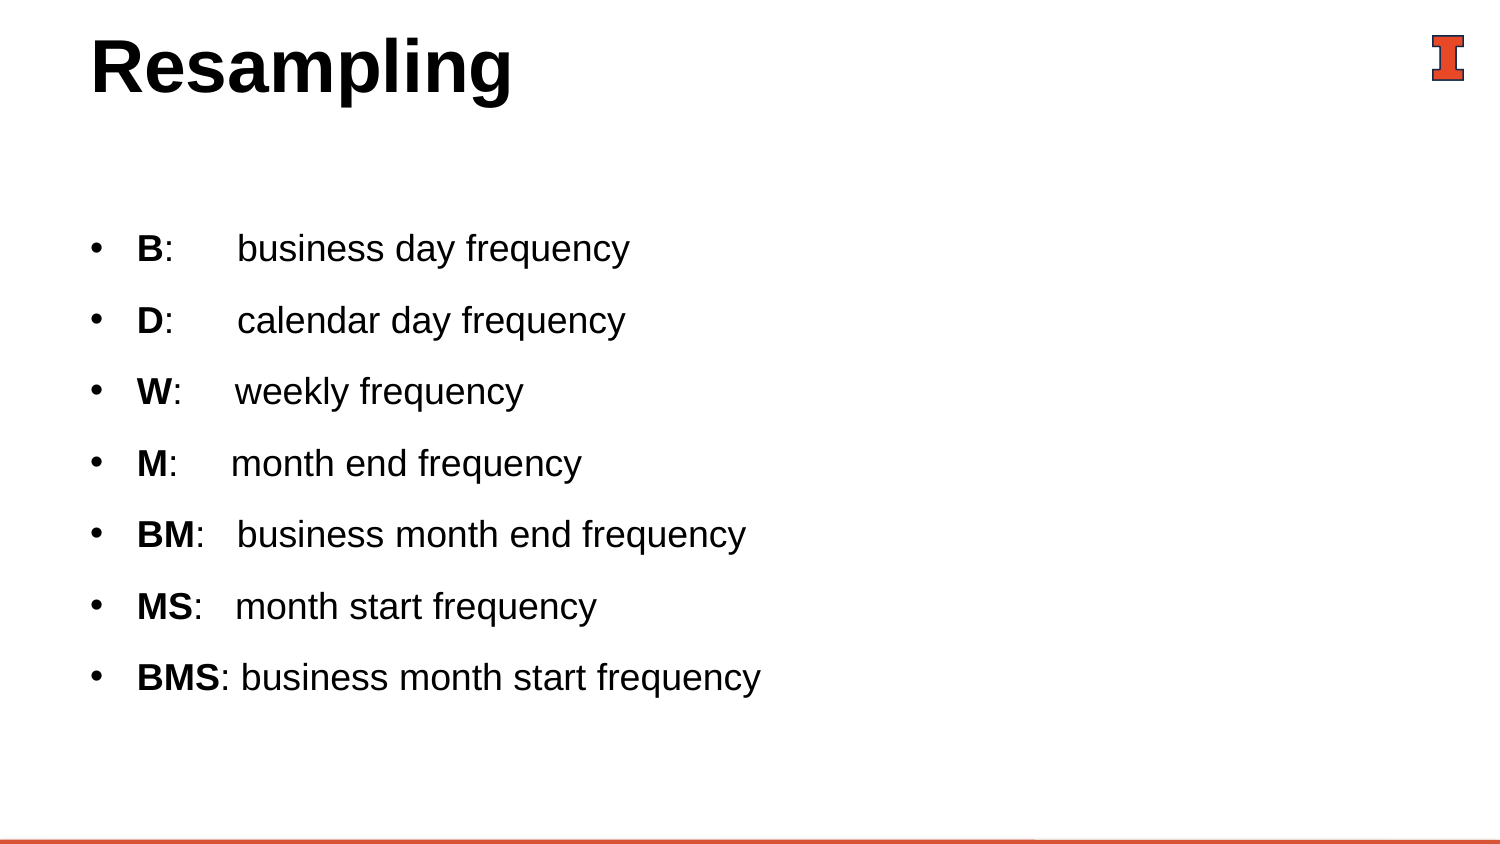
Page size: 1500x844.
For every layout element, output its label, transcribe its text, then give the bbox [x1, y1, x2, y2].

title Resampling [75, 10, 1404, 128]
picture [1432, 35, 1464, 81]
list B: business day frequency D: calendar day frequency W: weekly frequency M: month end frequency BM: business month end frequency MS: month start frequency BMS: business month start frequency [75, 128, 1404, 796]
